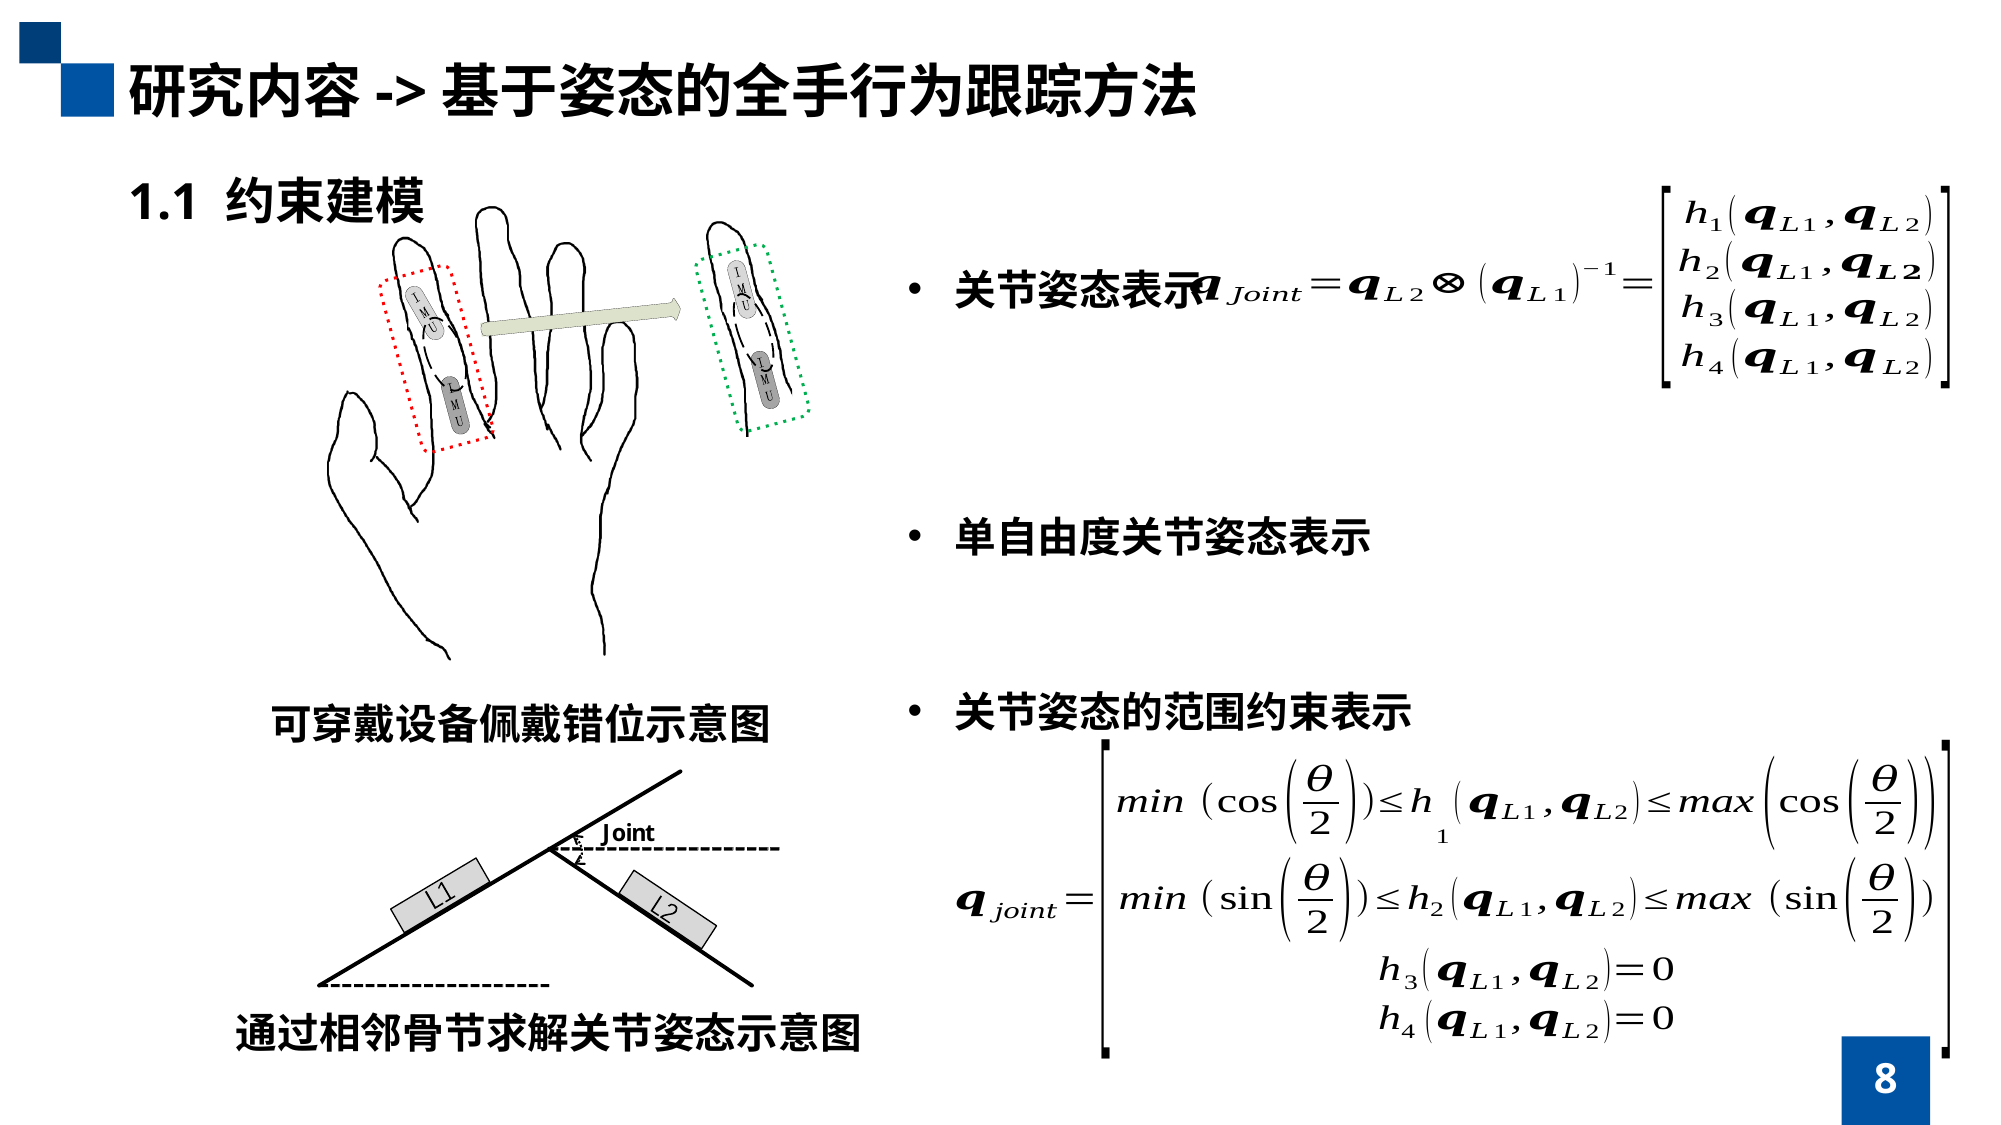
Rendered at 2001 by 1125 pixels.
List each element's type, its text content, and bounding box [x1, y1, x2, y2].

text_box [315, 766, 782, 989]
text_box 关节姿态表示 [892, 256, 1229, 321]
text_box 单自由度关节姿态表示 [892, 503, 1409, 568]
slide_number 8 [1771, 1050, 2000, 1111]
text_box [281, 181, 816, 690]
text_box 关节姿态的范围约束表示 [892, 678, 1485, 743]
text_box 1.1 约束建模 [113, 162, 550, 238]
text_box 可穿戴设备佩戴错位示意图 [255, 665, 787, 756]
text_box 研究内容->基于姿态的全手行为跟踪方法 [113, 47, 1886, 132]
text_box 通过相邻骨节求解关节姿态示意图 [48, 1008, 1049, 1065]
